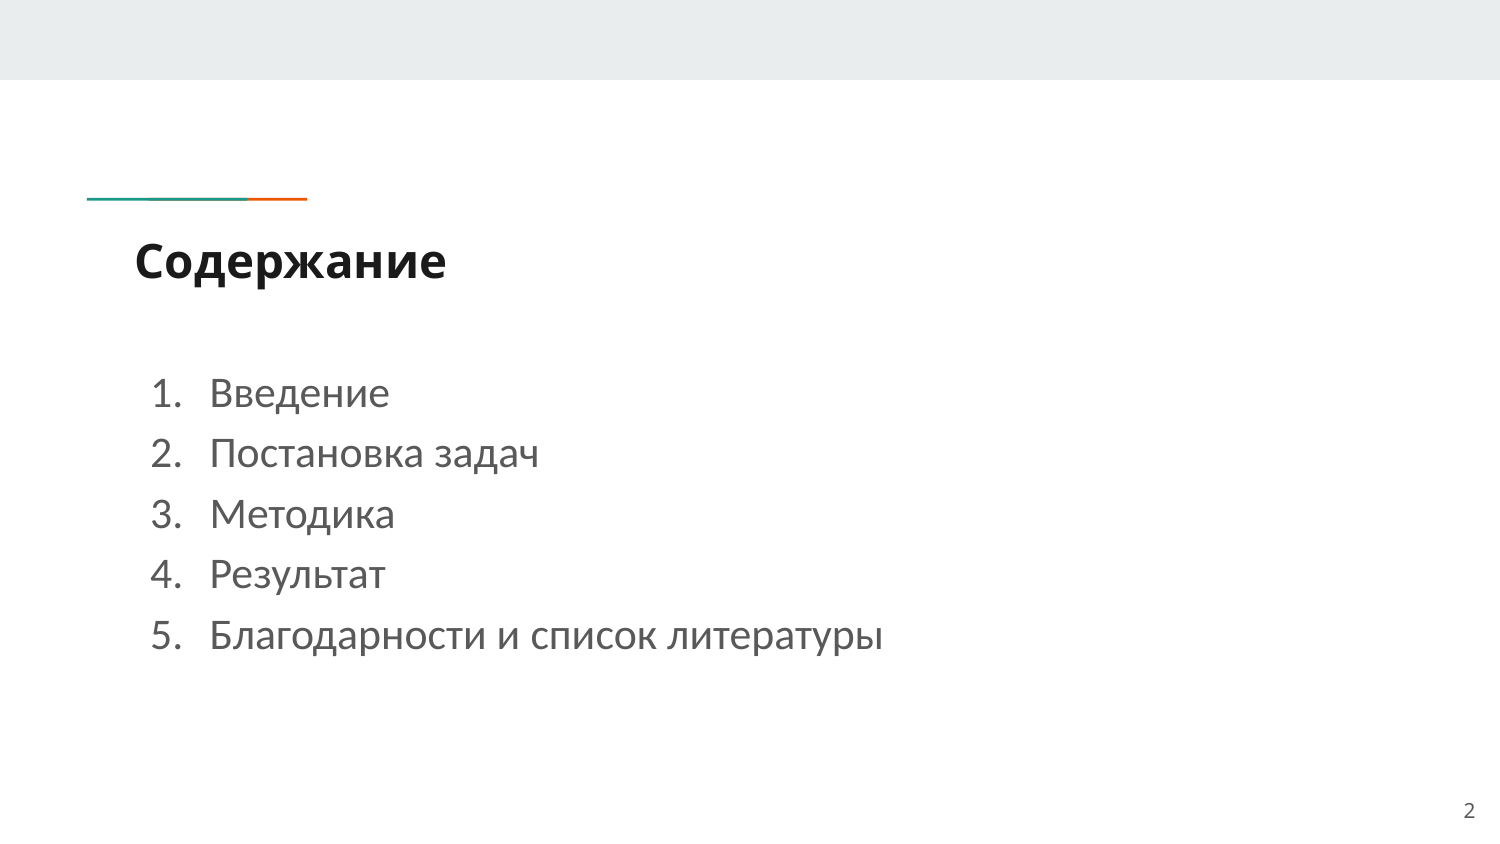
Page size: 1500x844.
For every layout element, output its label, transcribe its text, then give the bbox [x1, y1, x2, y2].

slide_number ‹#› [1400, 779, 1491, 844]
list Введение Постановка задач Методика Результат Благодарности и список литературы [119, 341, 1381, 712]
title Содержание [119, 216, 1381, 305]
